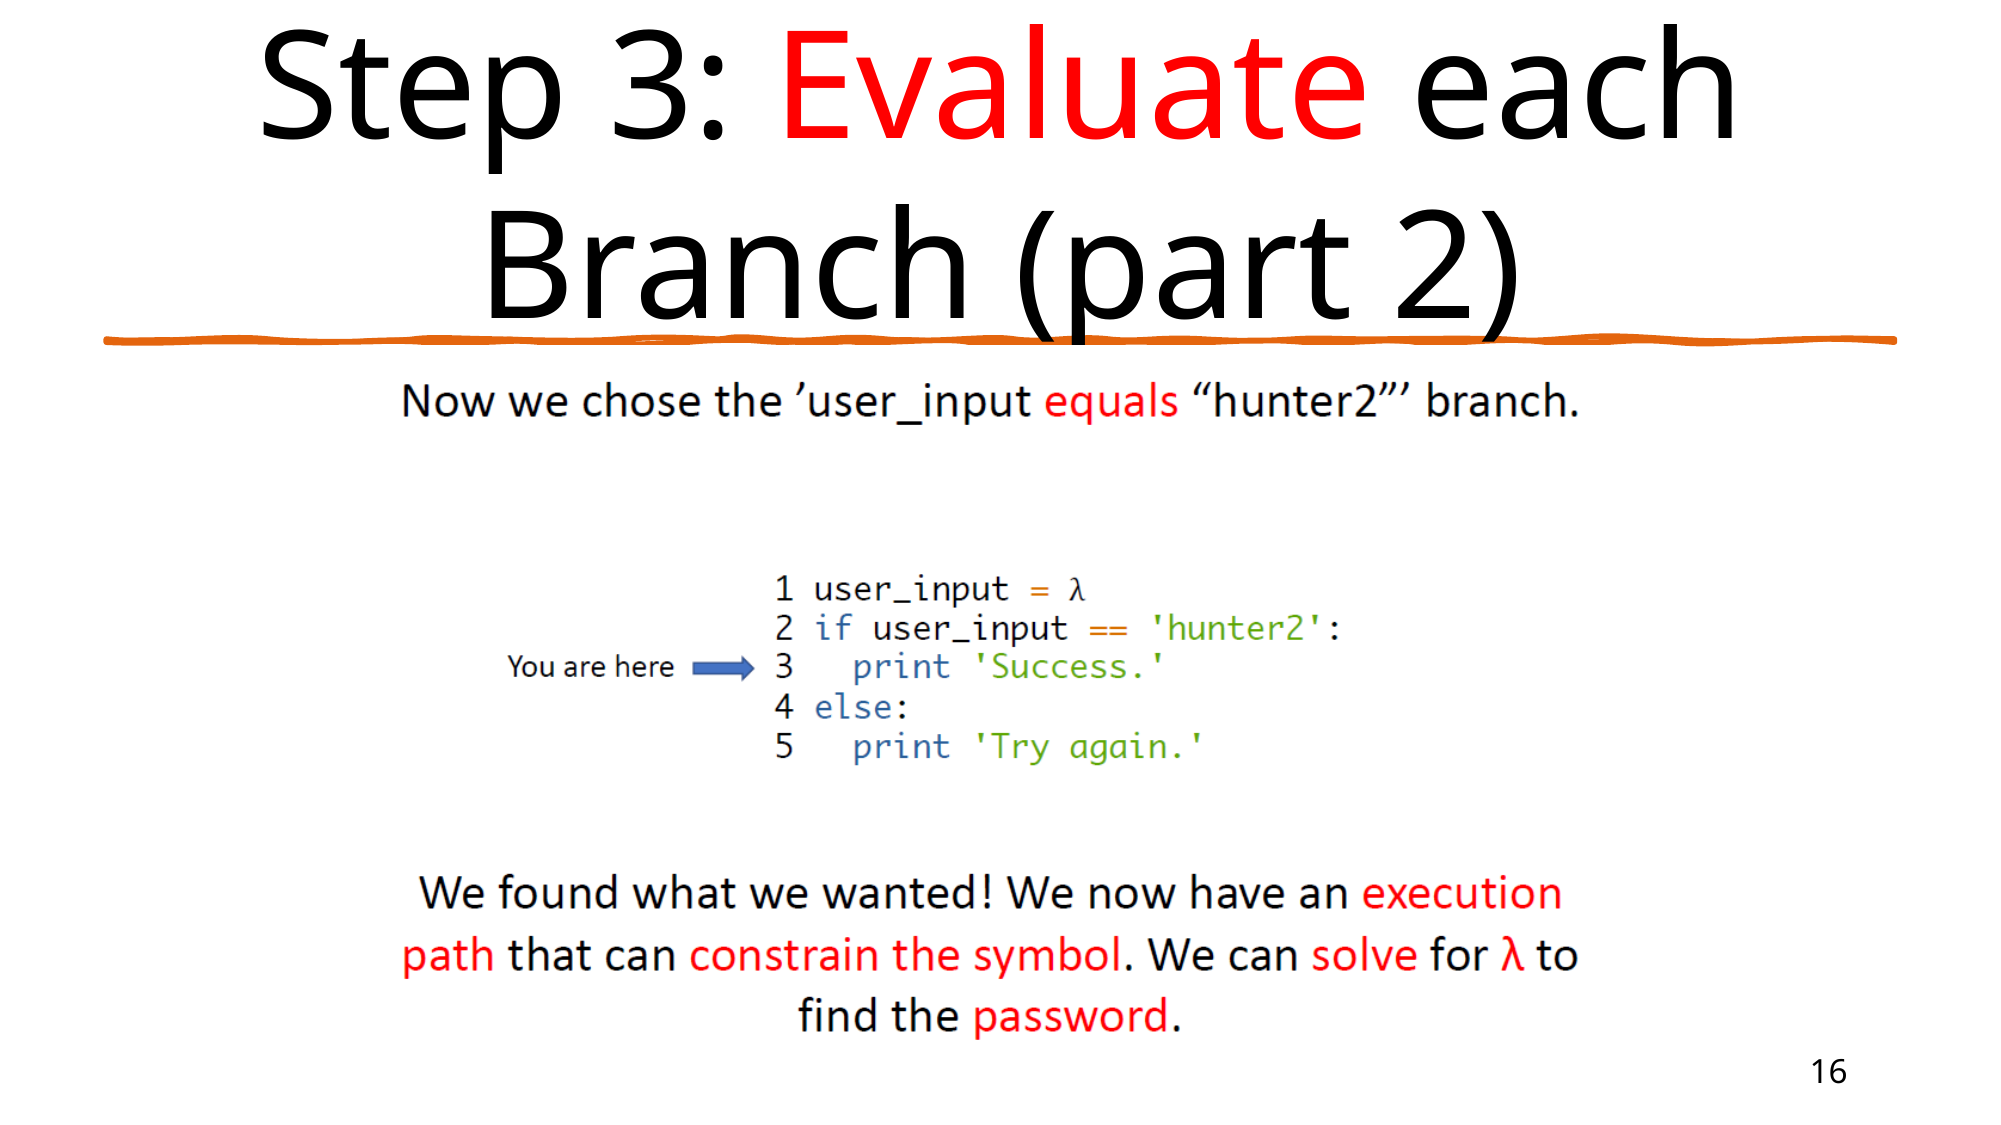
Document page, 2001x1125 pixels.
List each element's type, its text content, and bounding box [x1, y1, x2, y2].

picture [358, 345, 1642, 1065]
slide_number 16 [1412, 1042, 1863, 1103]
title Step 3: Evaluate each Branch (part 2) [137, 59, 1863, 278]
